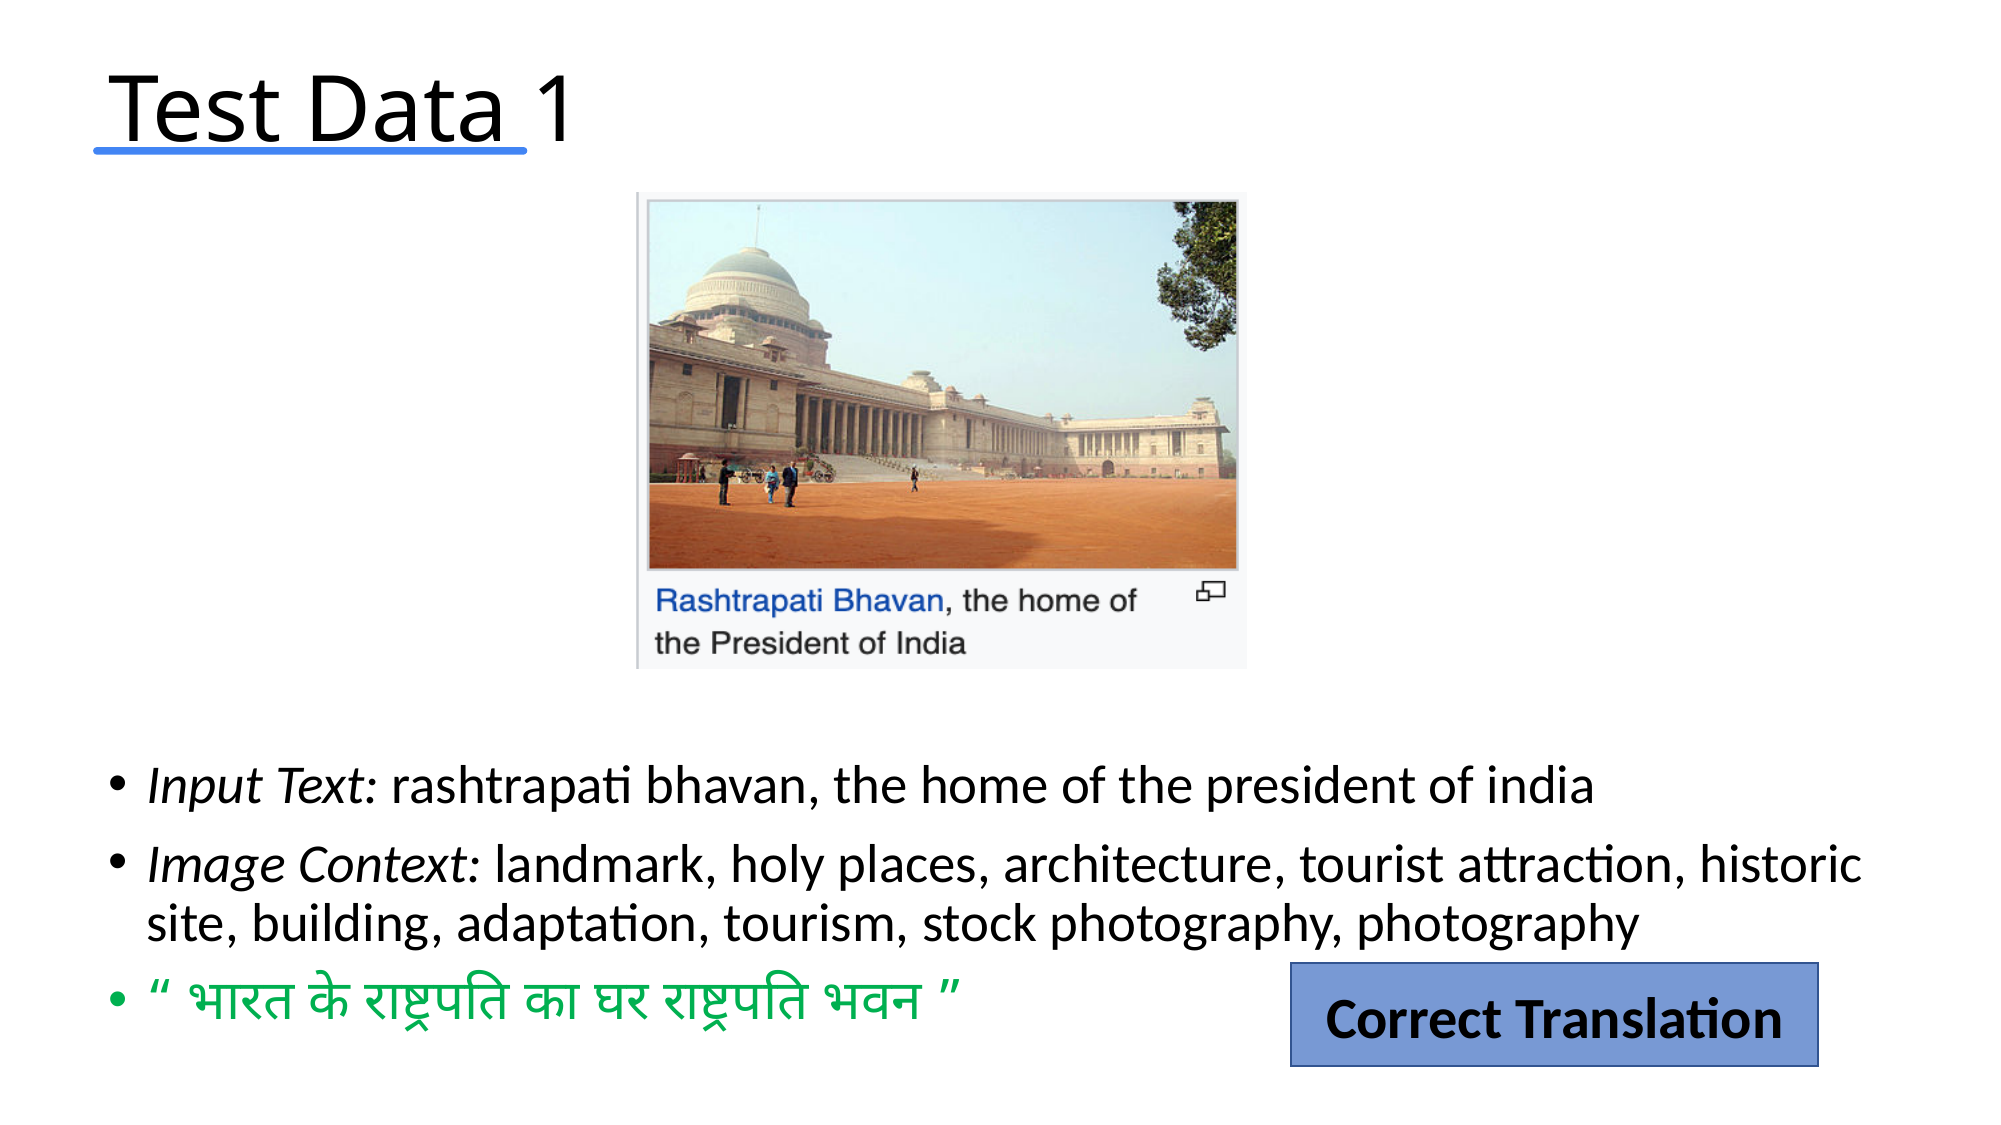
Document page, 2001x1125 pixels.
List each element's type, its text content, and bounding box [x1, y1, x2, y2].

list Input Text: rashtrapati bhavan, the home of the president of india Image Context: landmark, holy places, architecture, tourist attraction, historic site, building, adaptation, tourism, stock photography, photography “ भारत के राष्ट्रपति का घर राष्ट्रपति भवन ” [93, 192, 1910, 1050]
picture [631, 192, 1247, 669]
text_box [93, 147, 528, 155]
text_box Correct Translation [1290, 962, 1819, 1067]
text_box Test Data 1 [93, 25, 1819, 199]
